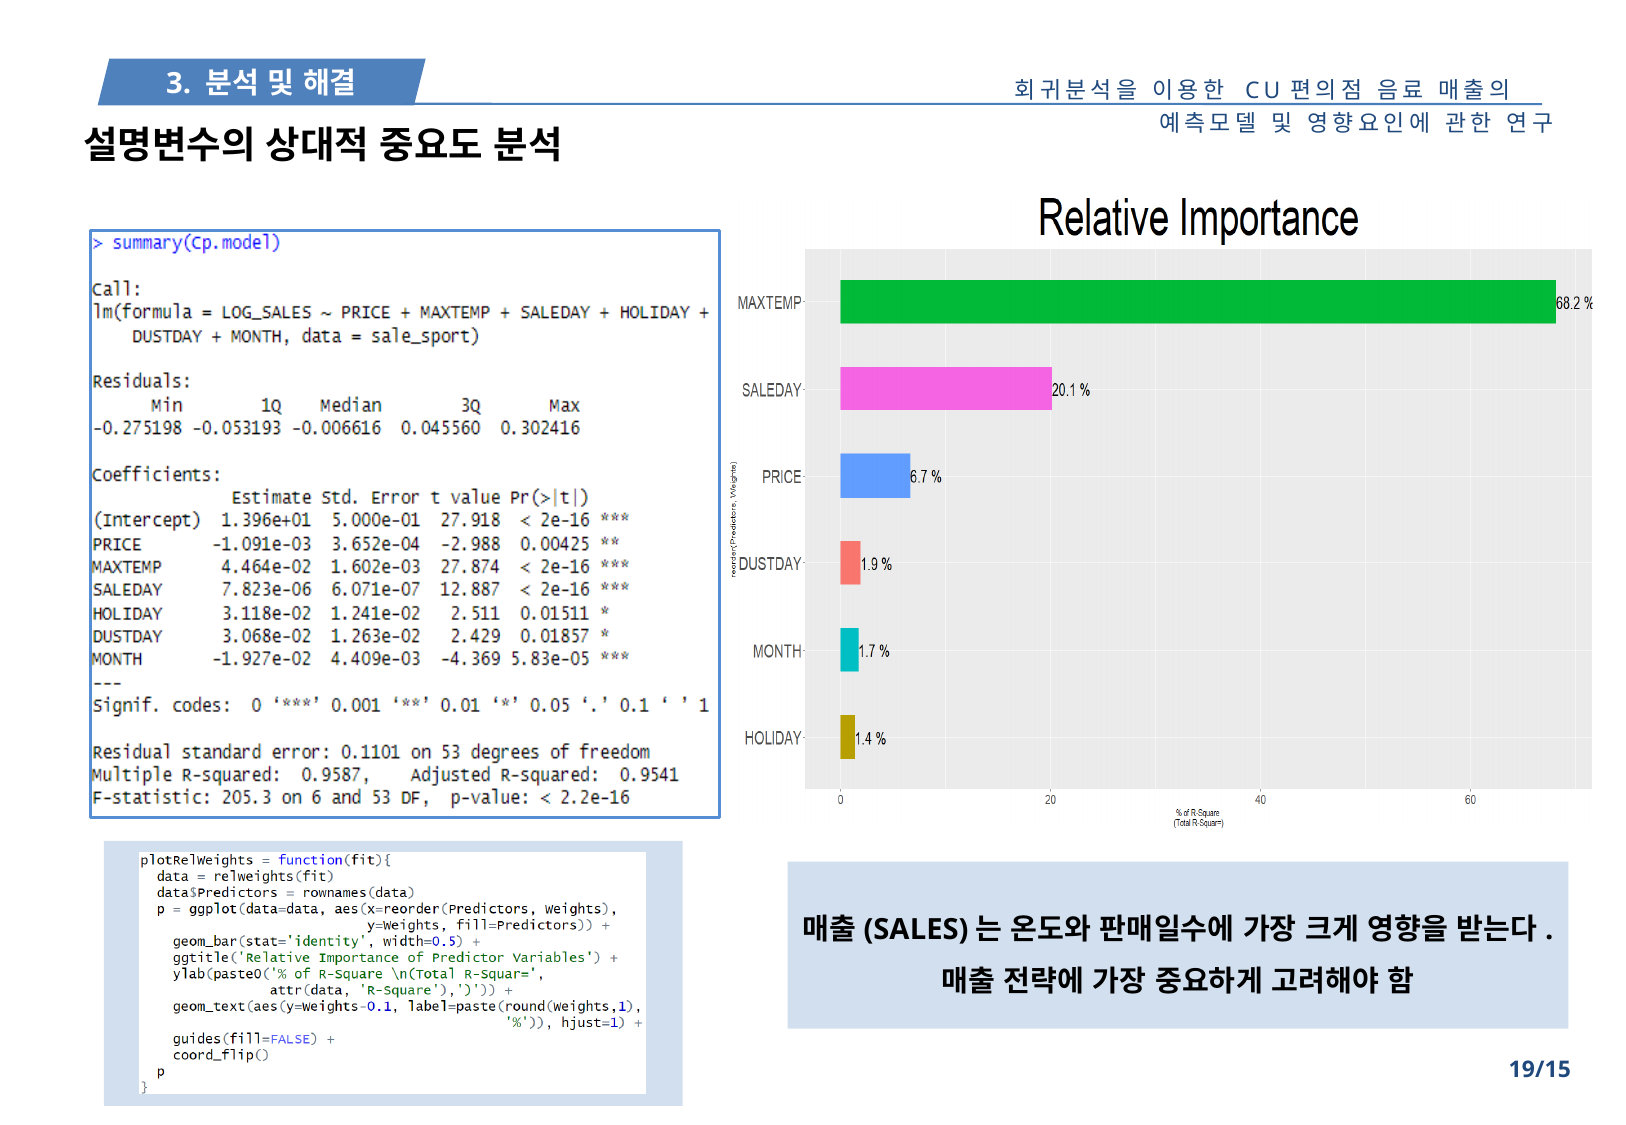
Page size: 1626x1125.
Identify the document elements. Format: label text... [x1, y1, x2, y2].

picture [91, 231, 719, 817]
text_box 설명변수의 상대적 중요도 분석 [68, 113, 614, 174]
text_box [102, 839, 685, 1108]
picture [138, 852, 646, 1095]
text_box 매출(SALES)는 온도와 판매일수에 가장 크게 영향을 받는다. 매출 전략에 가장 중요하게 고려해야 함 [787, 885, 1569, 1005]
text_box [785, 860, 1571, 1031]
picture [729, 195, 1594, 830]
